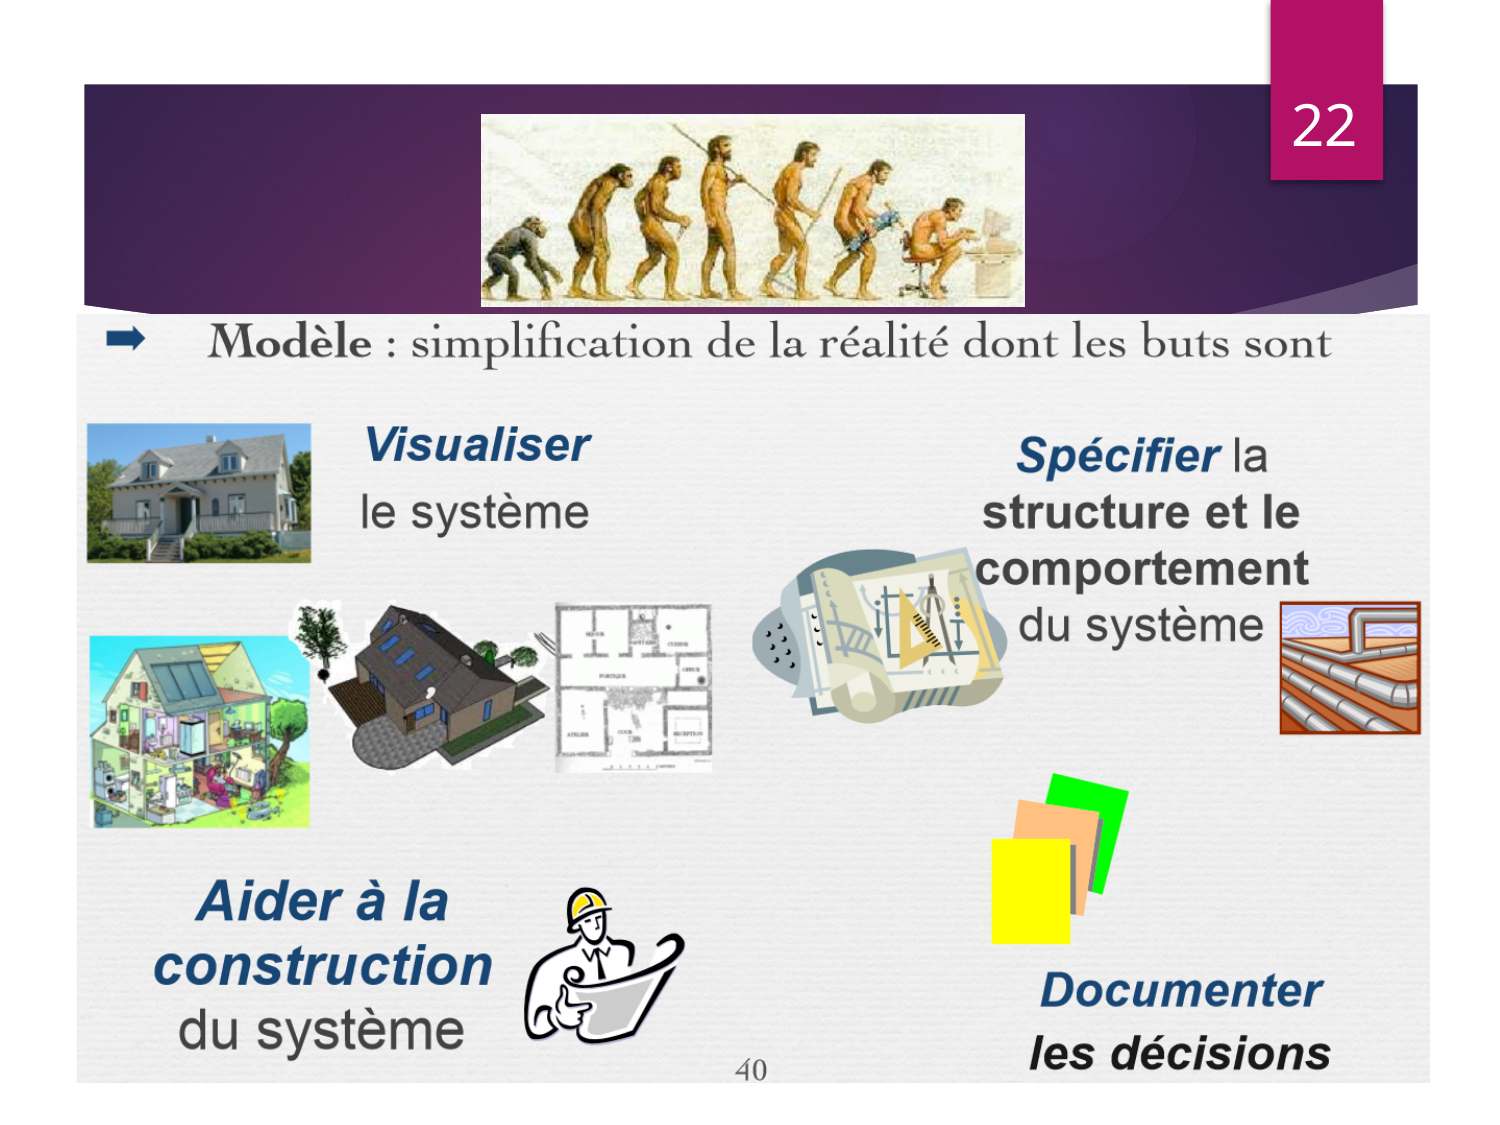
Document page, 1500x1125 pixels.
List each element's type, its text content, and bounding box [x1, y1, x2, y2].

slide_number 22 [1259, 48, 1390, 175]
picture [76, 314, 1431, 1083]
picture [481, 114, 1026, 307]
